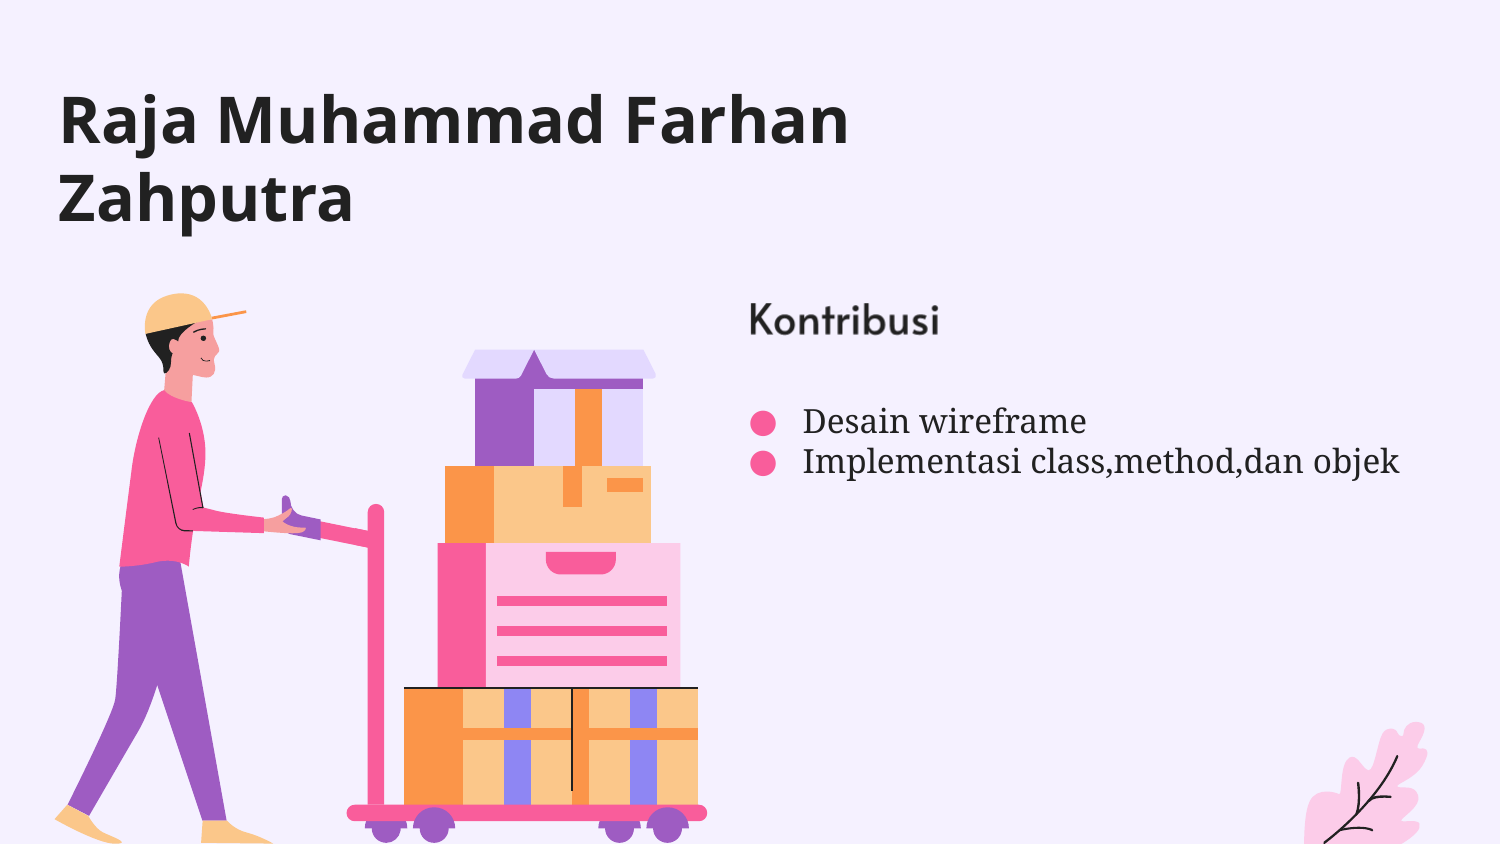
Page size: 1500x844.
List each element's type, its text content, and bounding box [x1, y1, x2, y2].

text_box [54, 293, 308, 844]
picture [722, 281, 1024, 370]
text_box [312, 349, 708, 844]
subtitle Desain wireframe Implementasi class,method,dan objek [712, 336, 1468, 537]
title Raja Muhammad Farhan Zahputra [44, 87, 1122, 226]
